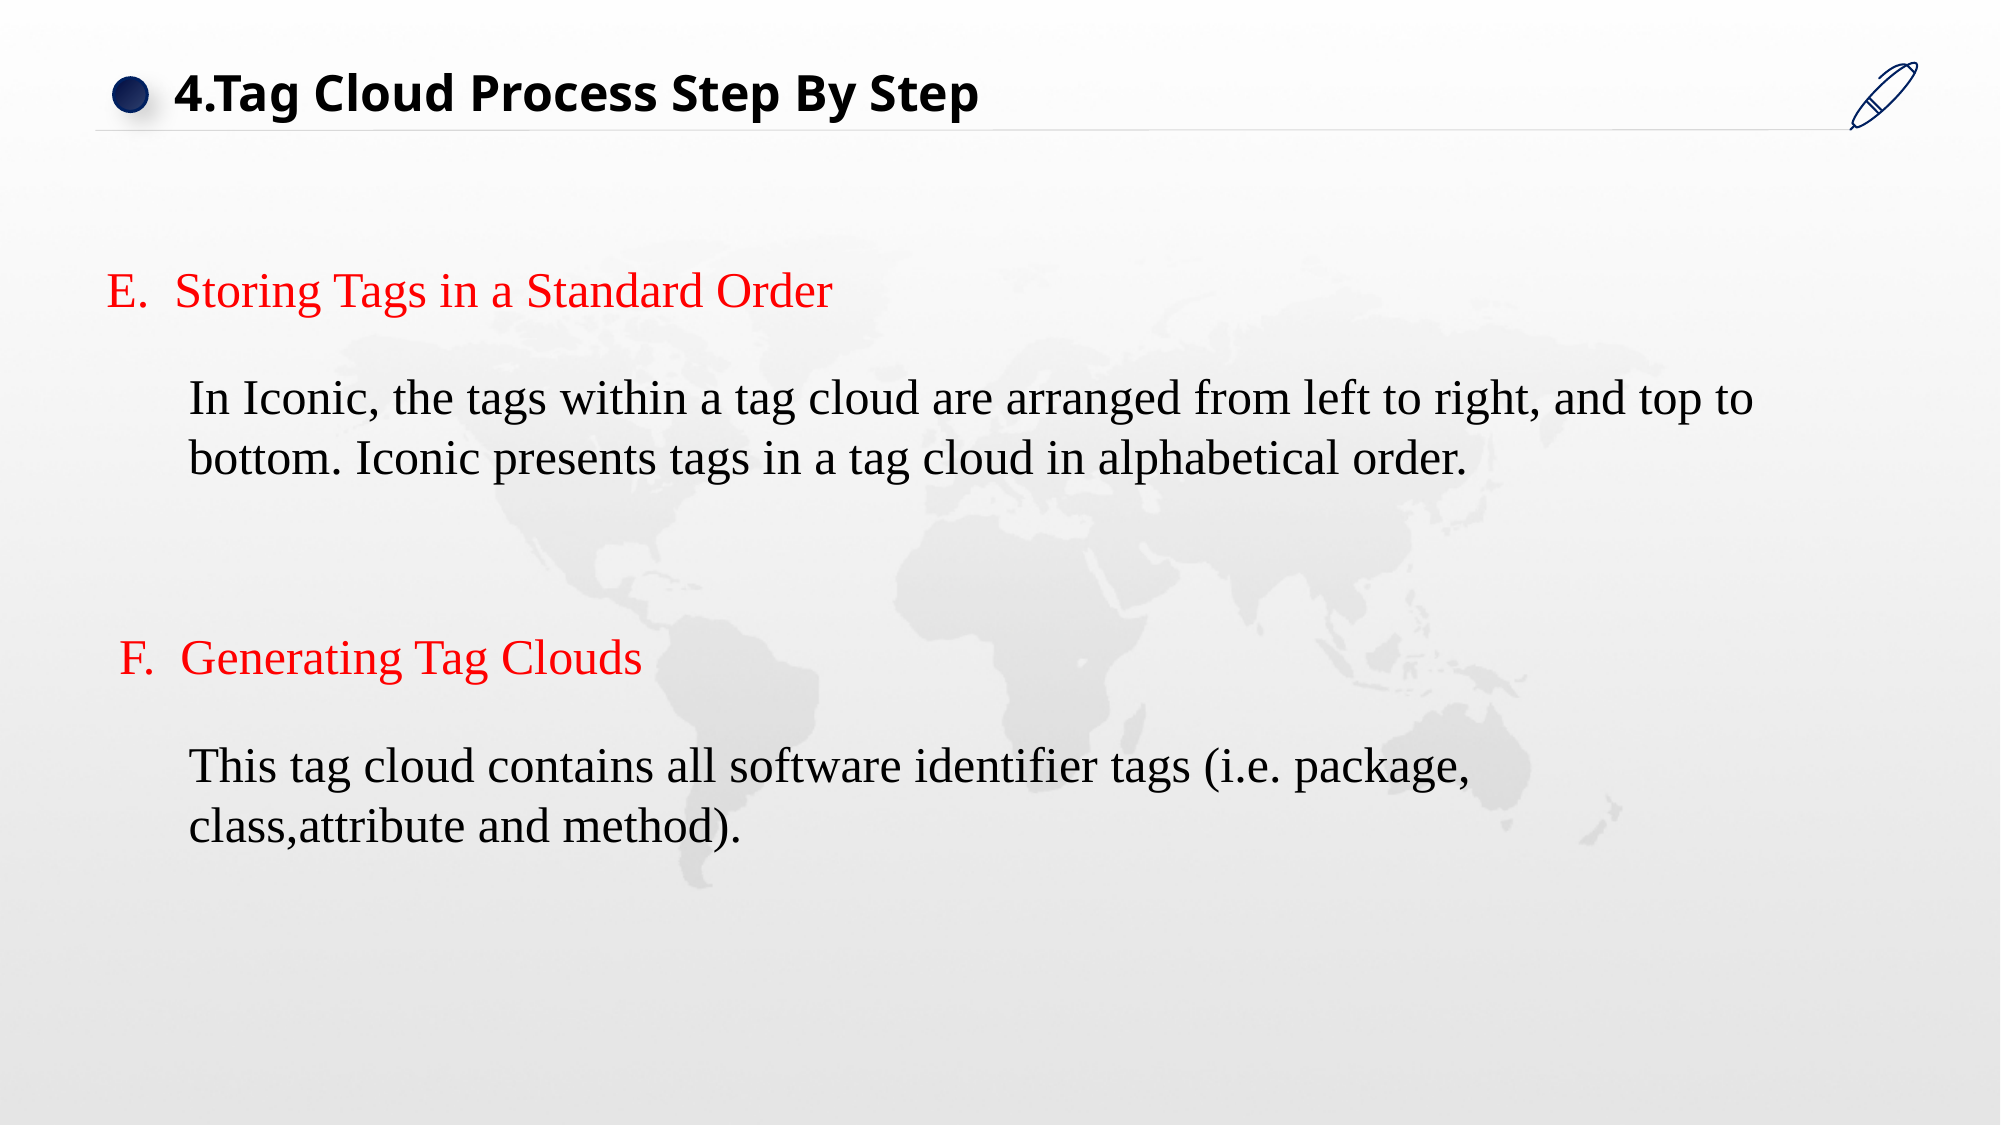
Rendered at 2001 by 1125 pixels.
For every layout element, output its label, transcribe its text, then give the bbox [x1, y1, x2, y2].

text_box 4.Tag Cloud Process Step By Step [146, 54, 996, 129]
text_box E. Storing Tags in a Standard Order [91, 249, 873, 325]
picture [0, 0, 2001, 1125]
text_box In Iconic, the tags within a tag cloud are arranged from left to right, and top to bottom. Iconic presents tags in a tag cloud in alphabetical order. [173, 357, 1773, 493]
text_box F. Generating Tag Clouds [104, 617, 658, 693]
text_box This tag cloud contains all software identifier tags (i.e. package, class,attribute and method). [173, 725, 1773, 860]
text_box [1851, 62, 1918, 130]
text_box [112, 76, 149, 113]
